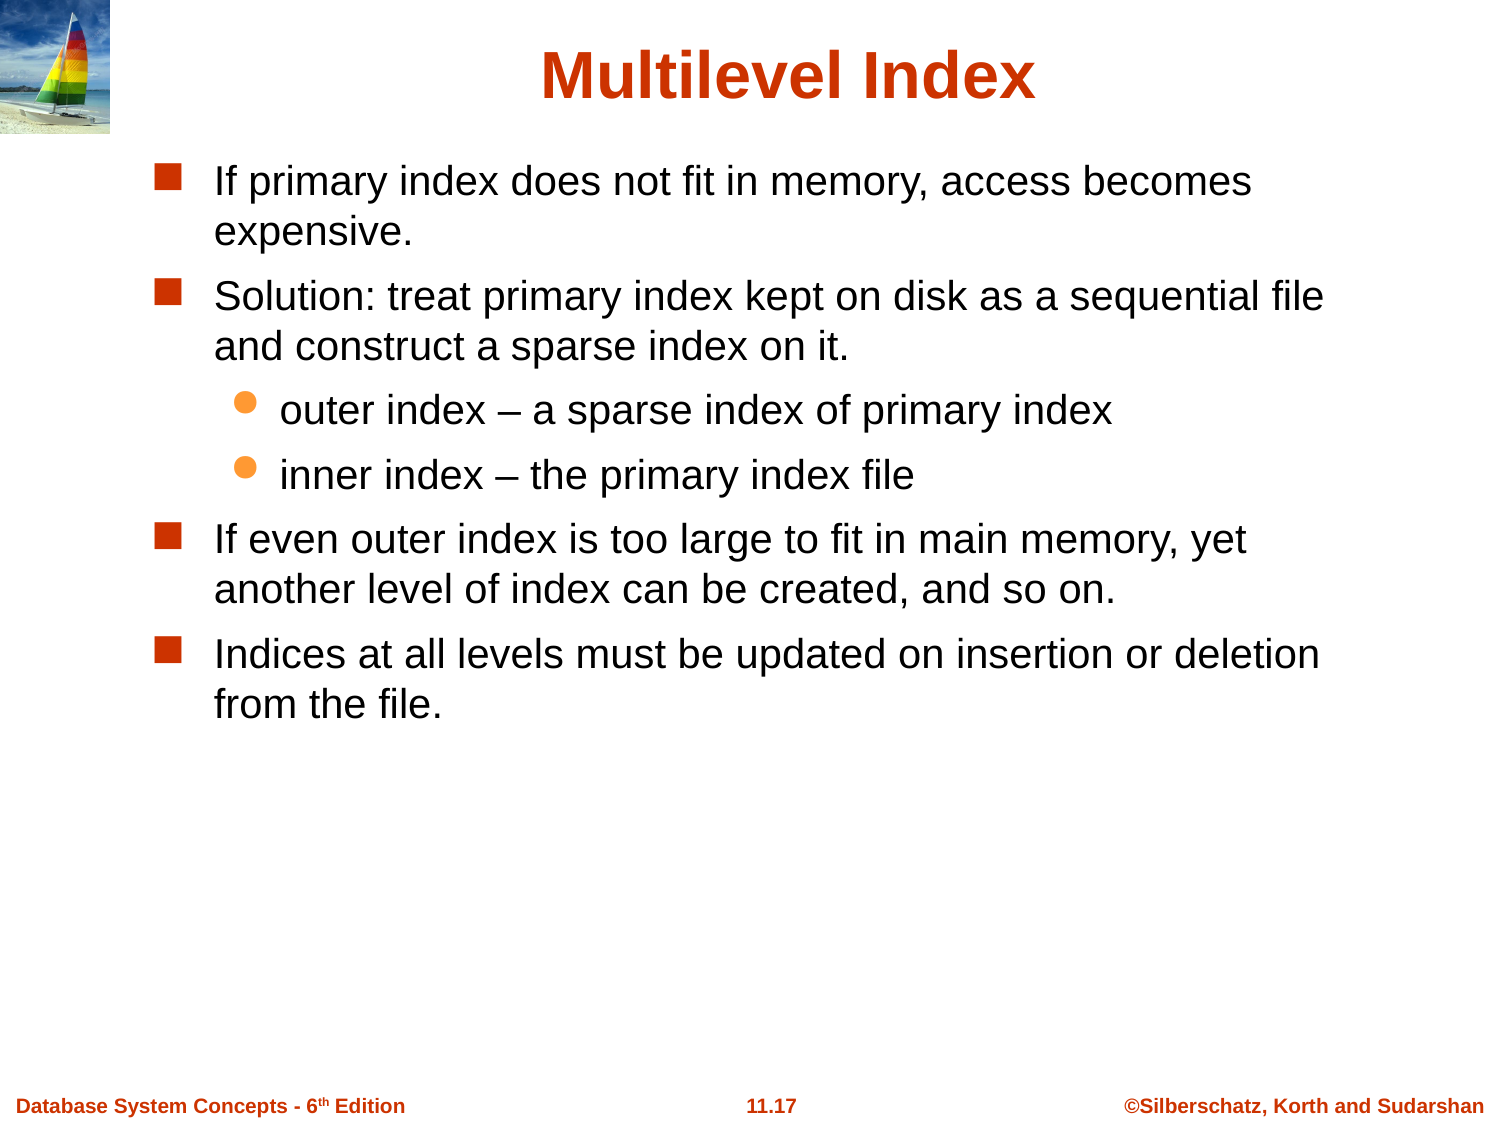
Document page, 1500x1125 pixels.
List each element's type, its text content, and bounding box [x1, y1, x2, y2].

list If primary index does not fit in memory, access becomes expensive. Solution: treat primary index kept on disk as a sequential file and construct a sparse index on it. outer index – a sparse index of primary index inner index – the primary index file If even outer index is too large to fit in main memory, yet another level of index can be created, and so on. Indices at all levels must be updated on insertion or deletion from the file. [142, 146, 1400, 1016]
title Multilevel Index [125, 18, 1452, 120]
picture [0, 0, 110, 134]
